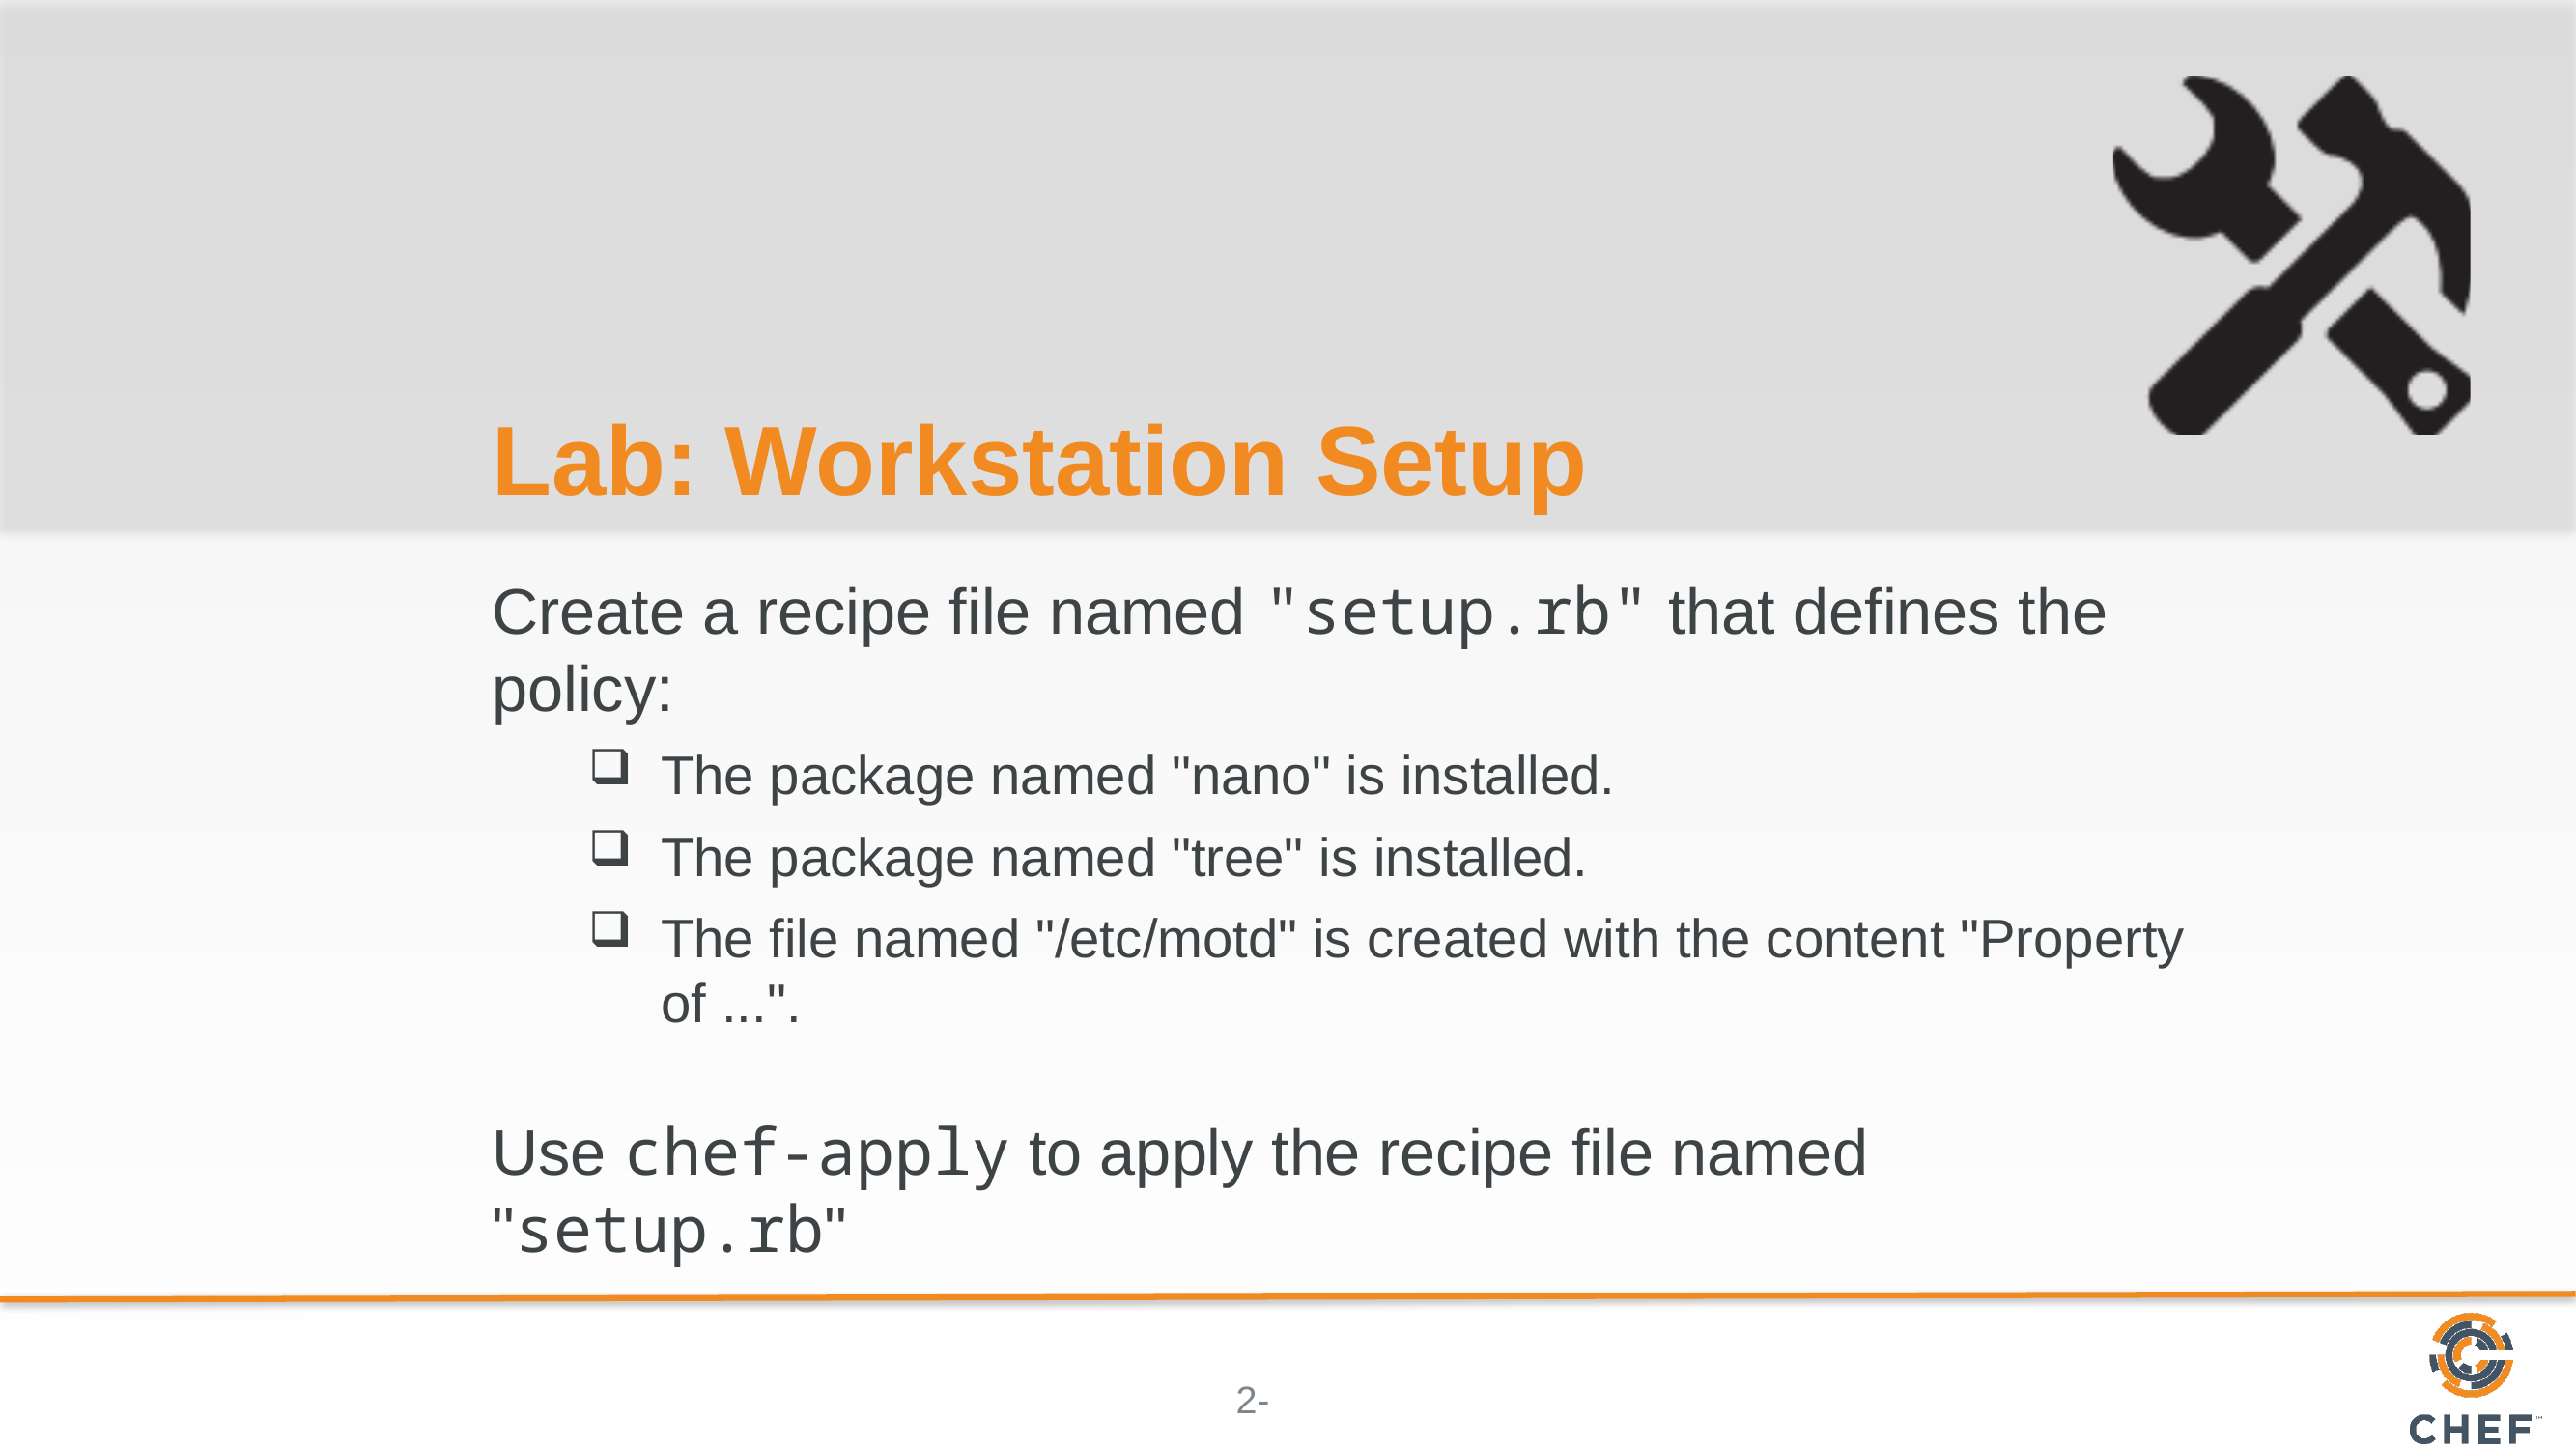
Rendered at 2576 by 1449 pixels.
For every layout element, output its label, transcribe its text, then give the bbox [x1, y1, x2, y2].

picture [2399, 1297, 2550, 1449]
title Lab: Workstation Setup [477, 395, 2217, 531]
subtitle Create a recipe file named "setup.rb" that defines the policy: The package named "nano" is installed. The package named "tree" is installed. The file named "/etc/motd" is created with the content "Property of ...". Use chef-apply to apply the recipe file named "setup.rb" [477, 555, 2217, 1257]
